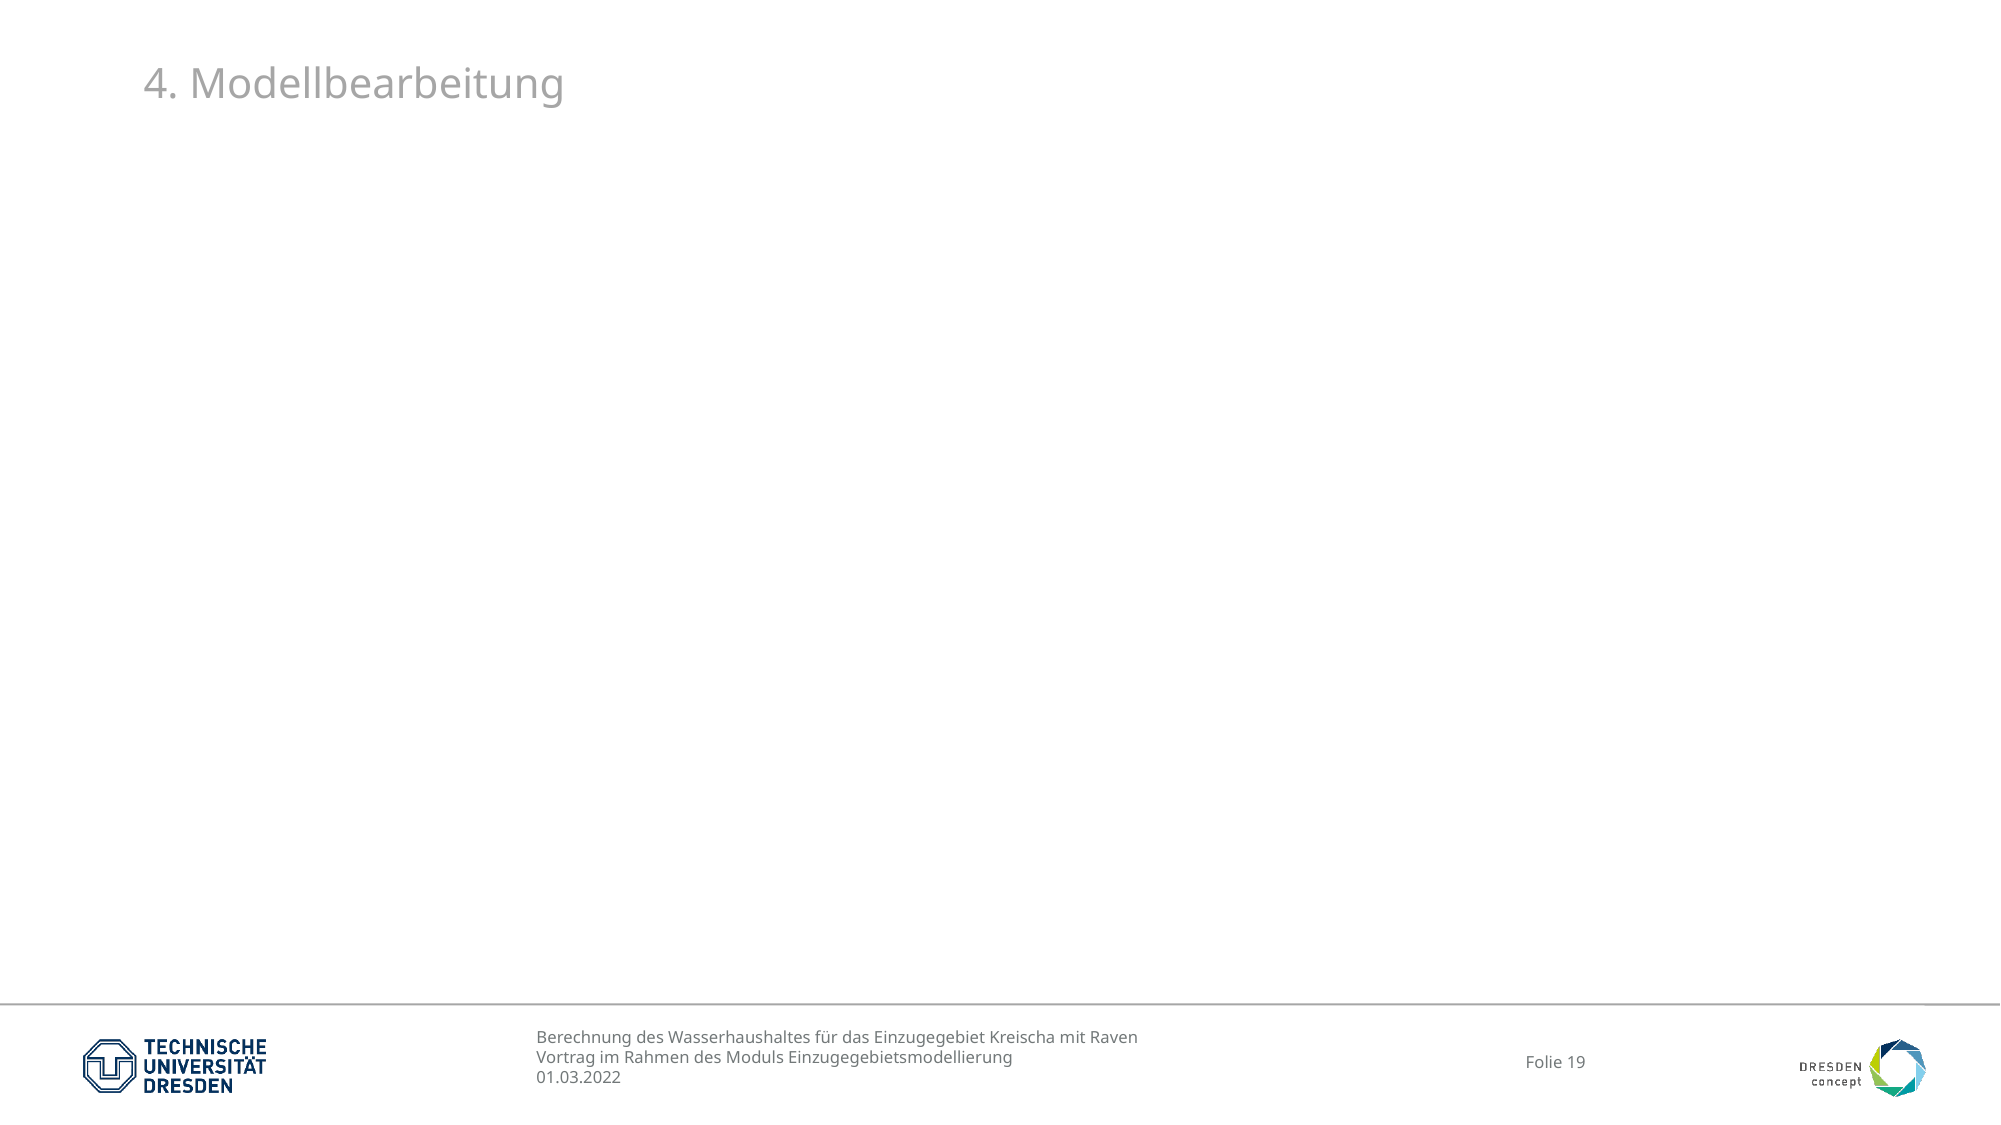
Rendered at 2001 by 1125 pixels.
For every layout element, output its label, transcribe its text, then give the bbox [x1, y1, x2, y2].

picture [83, 1039, 266, 1093]
picture [1800, 1039, 1926, 1097]
title 4. Modellbearbeitung [143, 56, 1879, 169]
